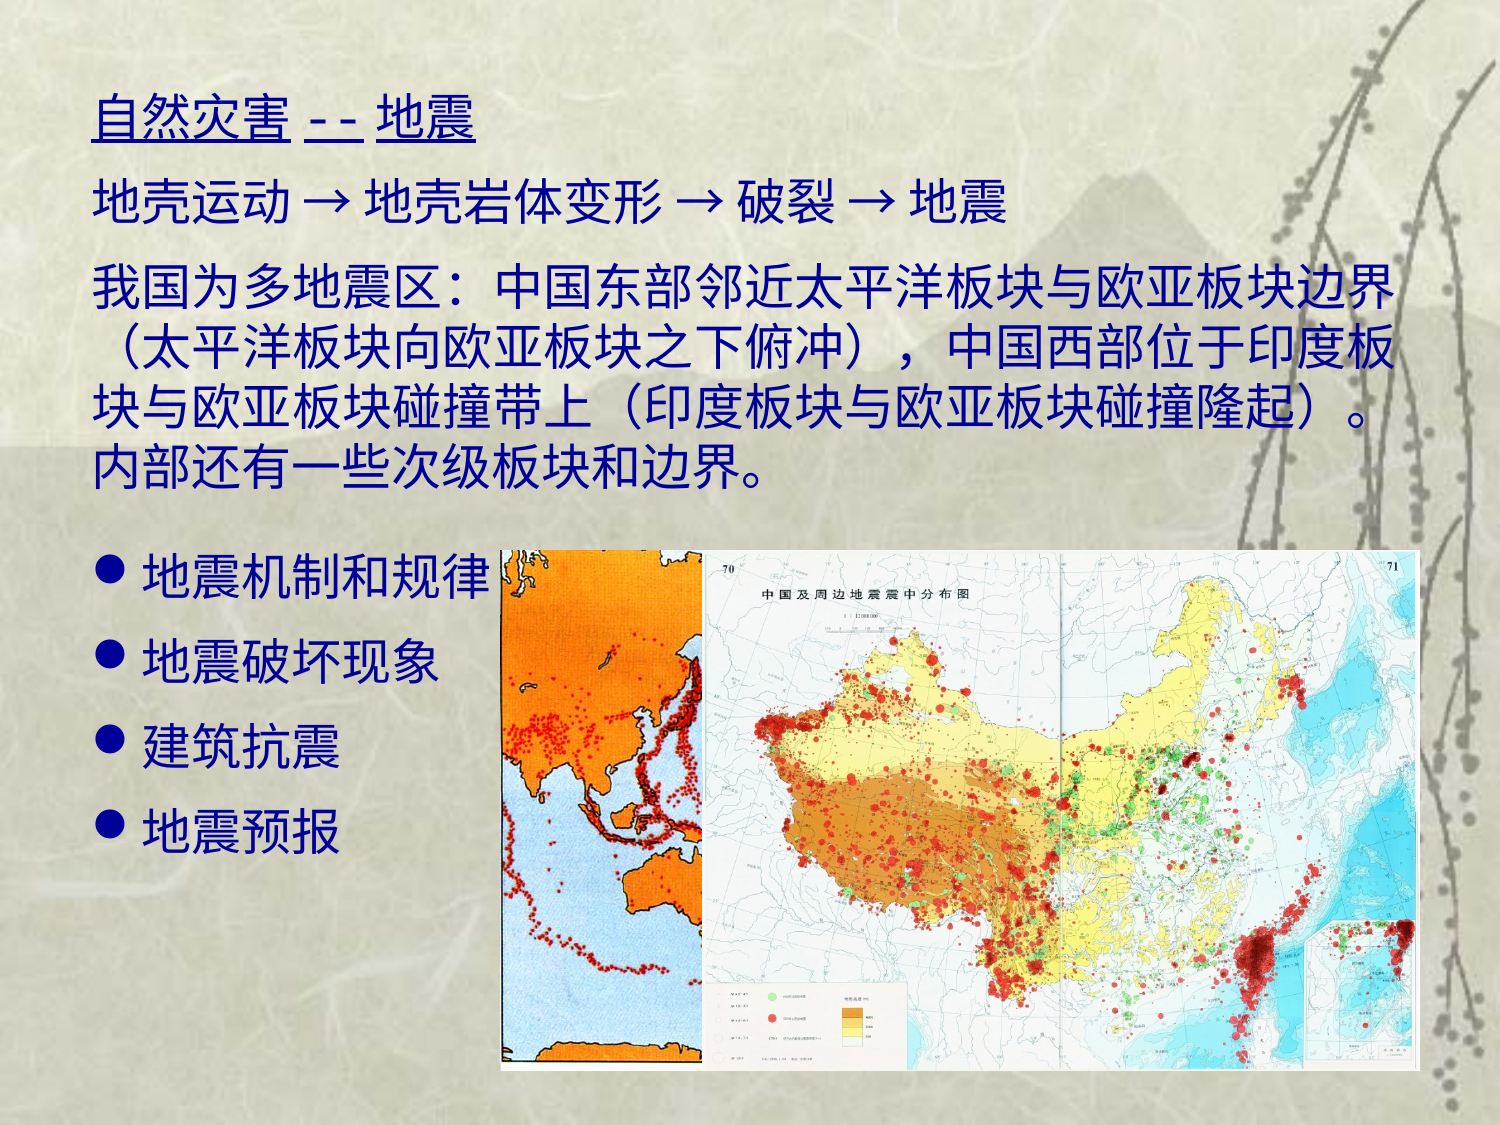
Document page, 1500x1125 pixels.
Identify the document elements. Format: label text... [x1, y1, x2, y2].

picture [0, 0, 1500, 1125]
text_box 自然灾害--地震 地壳运动 → 地壳岩体变形 → 破裂 → 地震 我国为多地震区：中国东部邻近太平洋板块与欧亚板块边界（太平洋板块向欧亚板块之下俯冲），中国西部位于印度板块与欧亚板块碰撞带上（印度板块与欧亚板块碰撞隆起）。内部还有一些次级板块和边界。 地震机制和规律 地震破坏现象 建筑抗震 地震预报 [76, 78, 1412, 868]
